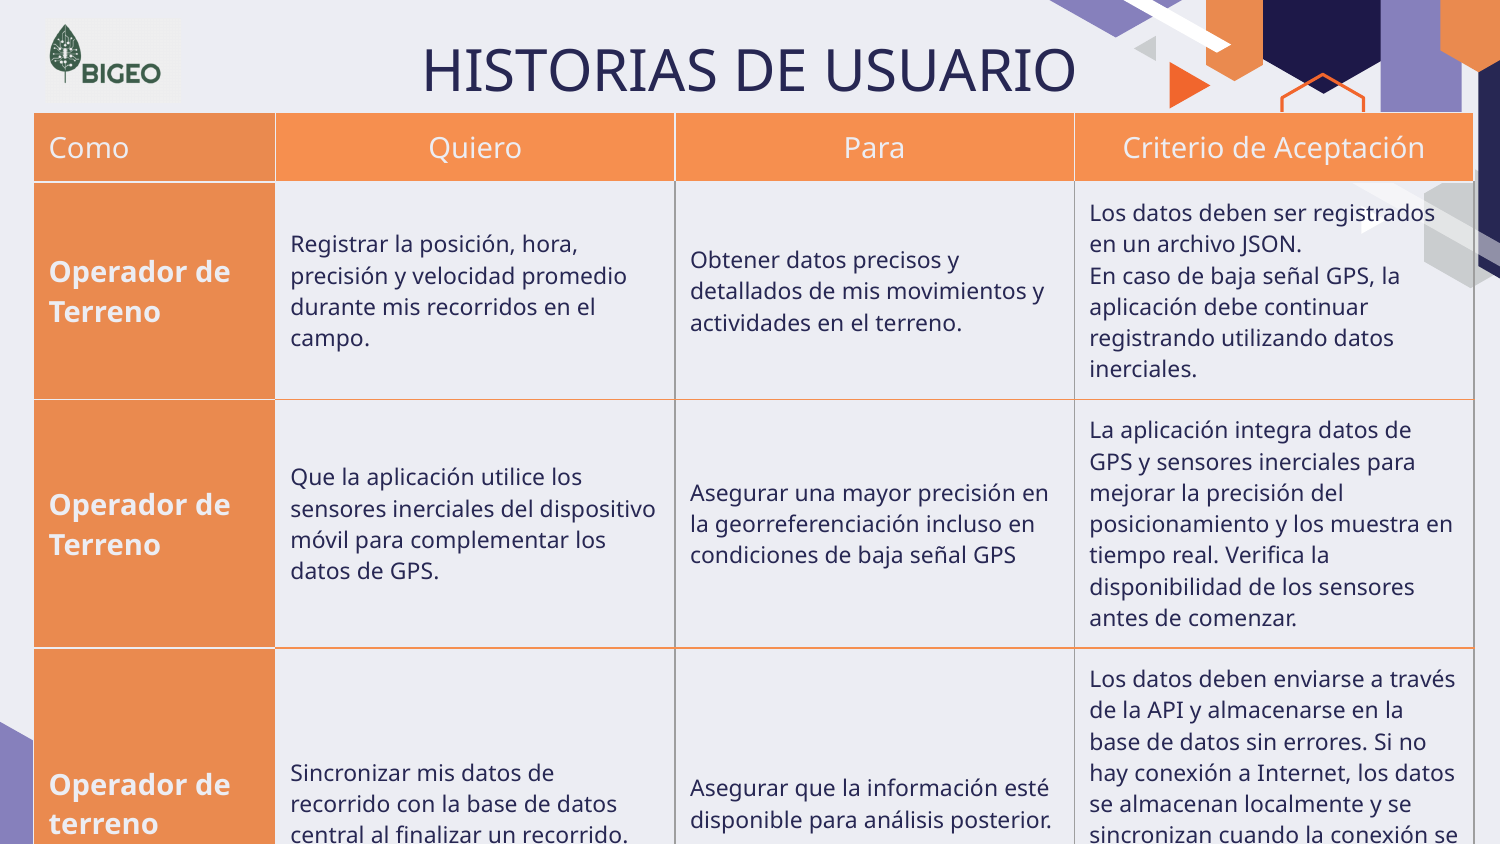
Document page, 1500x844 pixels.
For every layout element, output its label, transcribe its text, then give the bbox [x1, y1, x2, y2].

table_header Quiero [276, 113, 674, 181]
table_cell Operador de Terreno [34, 400, 275, 647]
table_cell Asegurar que la información esté disponible para análisis posterior. [676, 649, 1074, 844]
table_cell Los datos deben enviarse a través de la API y almacenarse en la base de datos sin errores. Si no hay conexión a Internet, los datos se almacenan localmente y se sincronizan cuando la conexión se restablece. El usuario recibe una confirmación de sincronización exitosa. [1075, 649, 1473, 844]
table_cell Registrar la posición, hora, precisión y velocidad promedio durante mis recorridos en el campo. [276, 183, 674, 399]
table_header Para [676, 113, 1074, 181]
table_cell Que la aplicación utilice los sensores inerciales del dispositivo móvil para complementar los datos de GPS. [276, 400, 674, 647]
title HISTORIAS DE USUARIO [191, 18, 1309, 112]
table_cell Asegurar una mayor precisión en la georreferenciación incluso en condiciones de baja señal GPS [676, 400, 1074, 647]
table_header Como [34, 113, 275, 181]
table_header Criterio de Aceptación [1075, 113, 1473, 181]
picture [45, 18, 182, 103]
table_cell Obtener datos precisos y detallados de mis movimientos y actividades en el terreno. [676, 183, 1074, 399]
table_cell Sincronizar mis datos de recorrido con la base de datos central al finalizar un recorrido. [276, 649, 674, 844]
table_cell La aplicación integra datos de GPS y sensores inerciales para mejorar la precisión del posicionamiento y los muestra en tiempo real. Verifica la disponibilidad de los sensores antes de comenzar. [1075, 400, 1473, 647]
table_cell Los datos deben ser registrados en un archivo JSON. En caso de baja señal GPS, la aplicación debe continuar registrando utilizando datos inerciales. [1075, 183, 1473, 399]
table_cell Operador de terreno [34, 649, 275, 844]
table_cell Operador de Terreno [34, 183, 275, 399]
